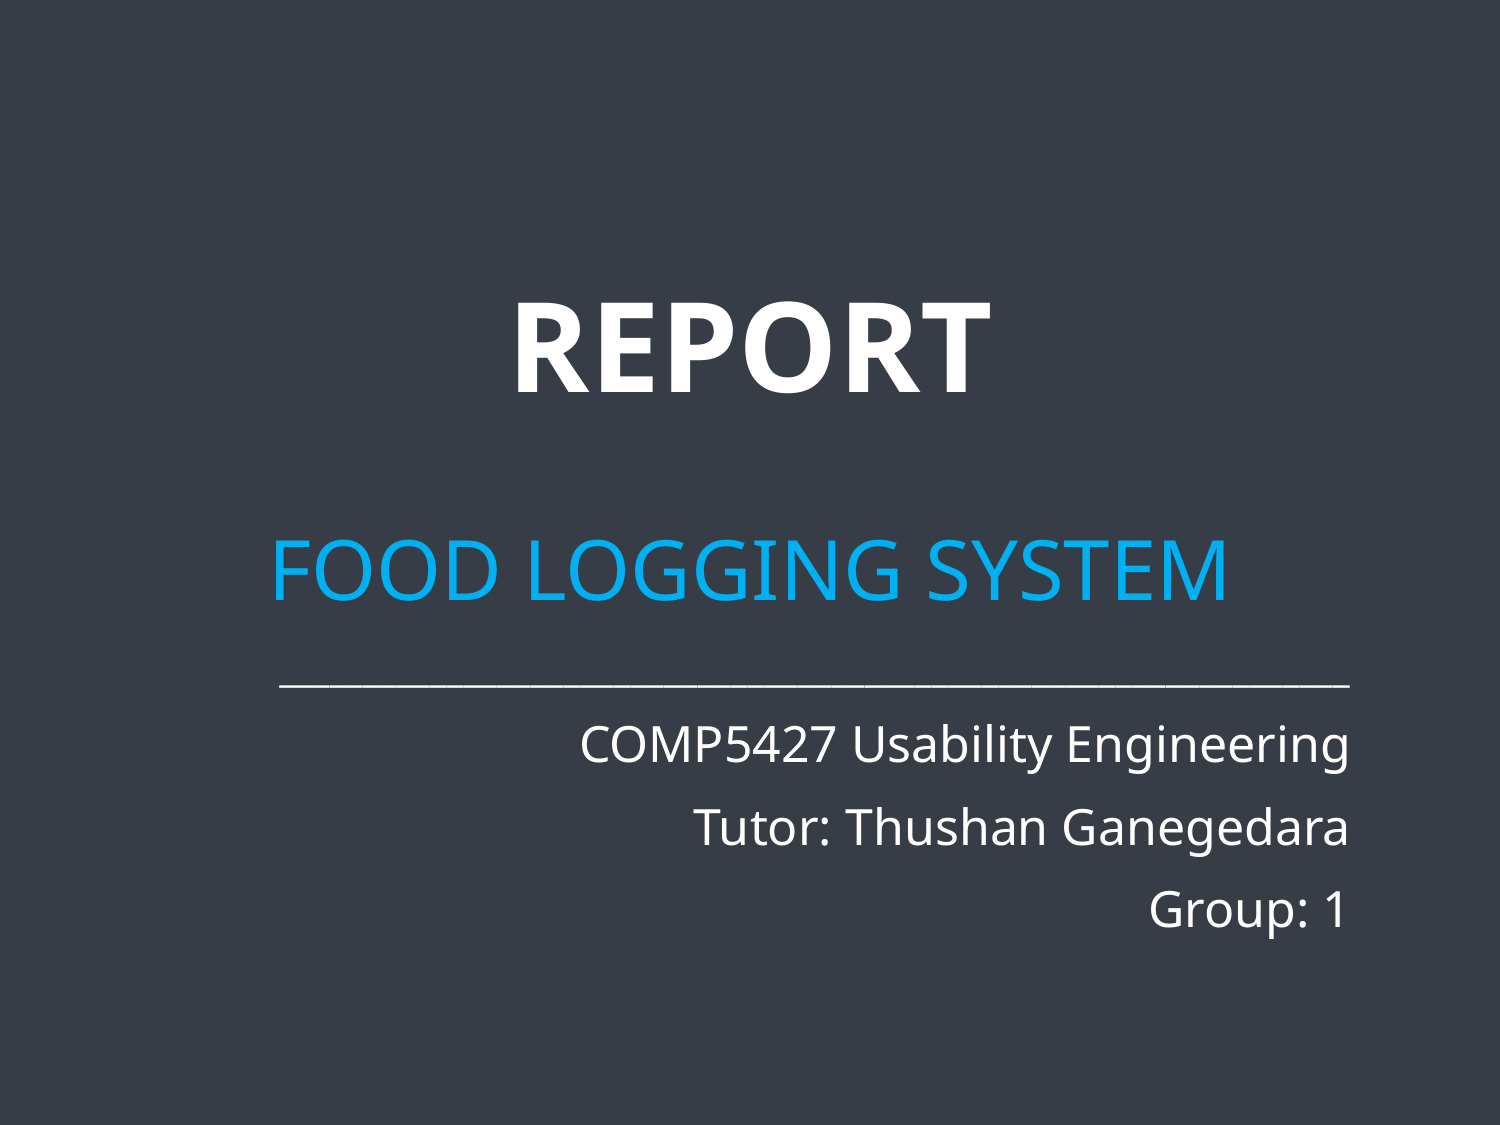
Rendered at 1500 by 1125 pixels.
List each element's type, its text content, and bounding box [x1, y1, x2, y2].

title Report Food Logging System [134, 97, 1367, 625]
subtitle ________________________________________________________________ COMP5427 Usability Engineering Tutor: Thushan Ganegedara Group: 1 [134, 637, 1367, 1002]
